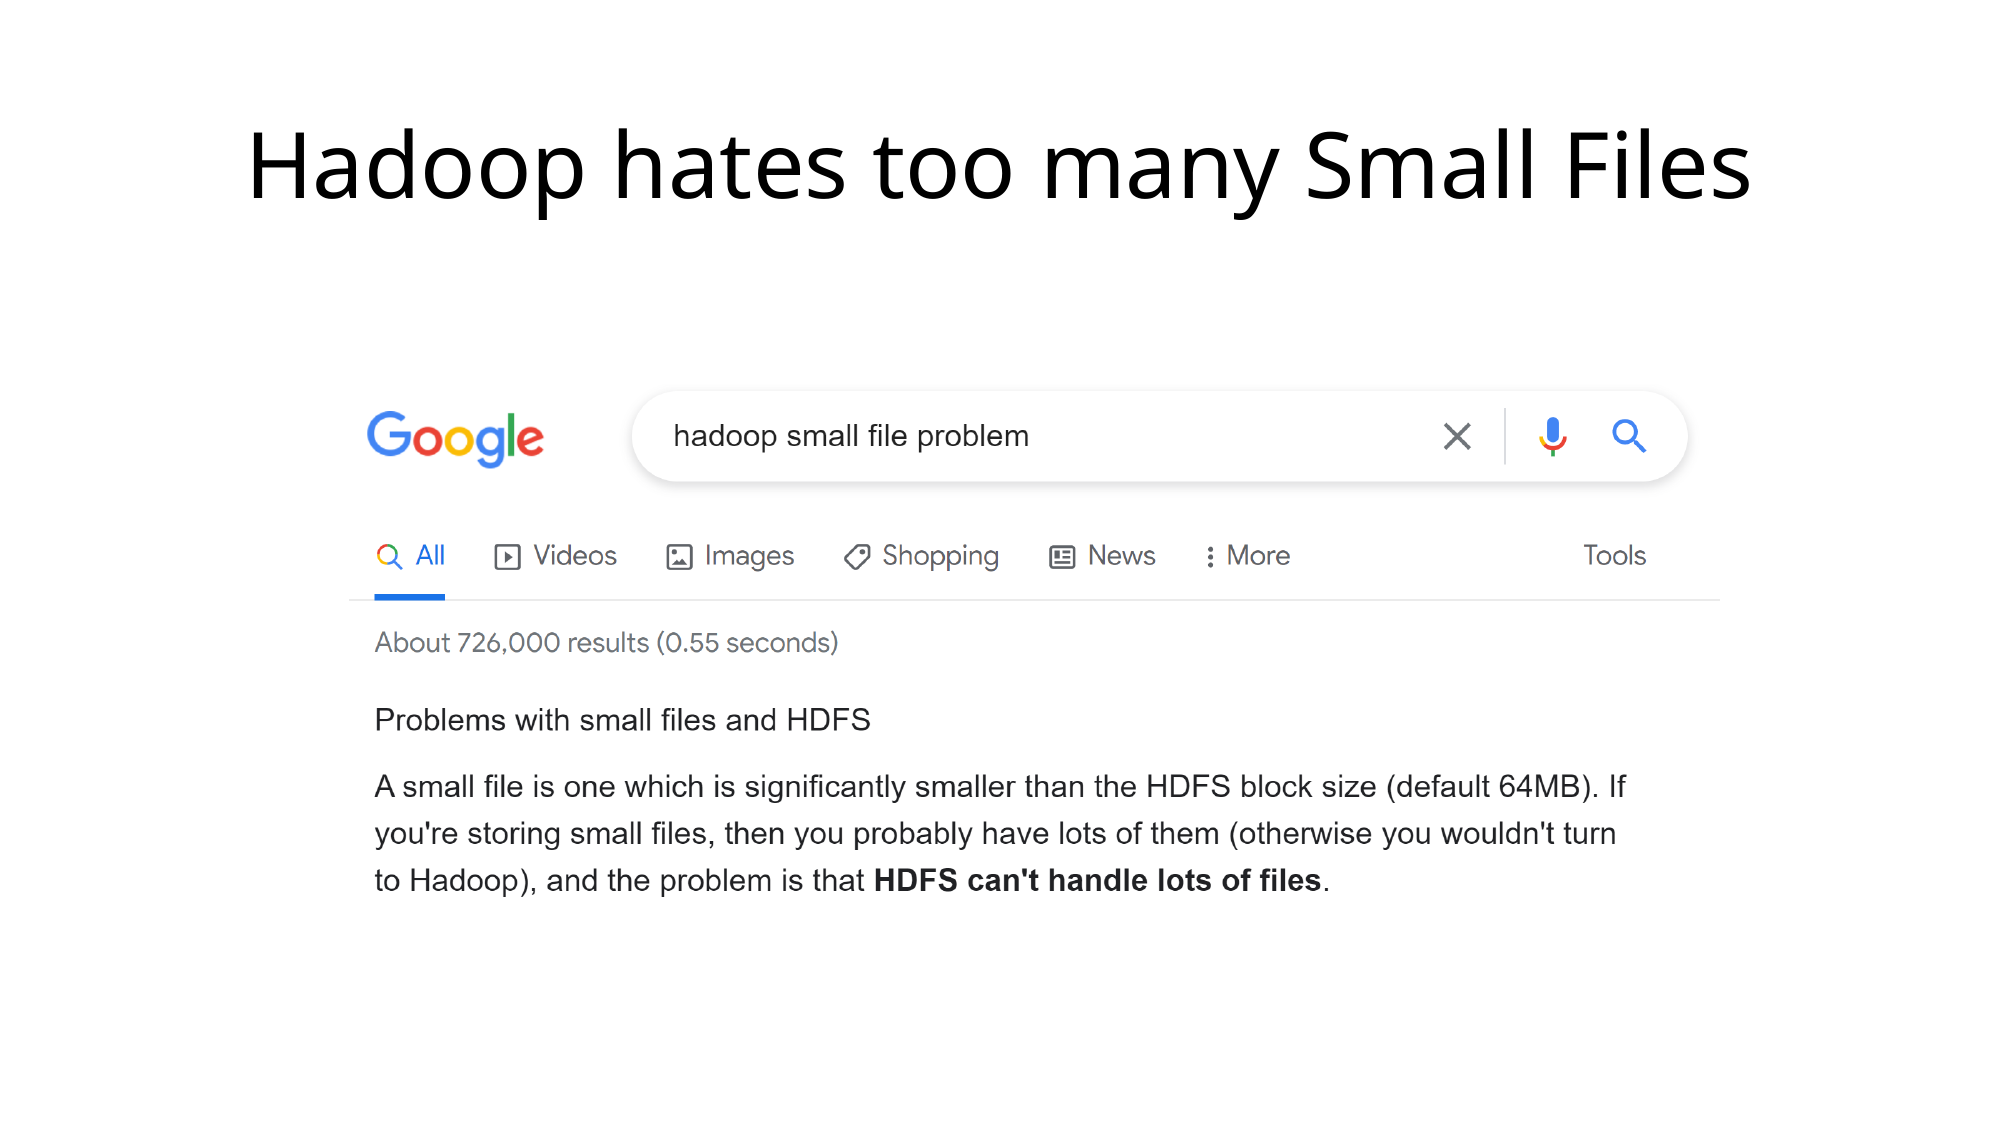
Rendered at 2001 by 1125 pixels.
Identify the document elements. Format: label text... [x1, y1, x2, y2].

picture [349, 384, 1720, 910]
title Hadoop hates too many Small Files [137, 59, 1863, 278]
